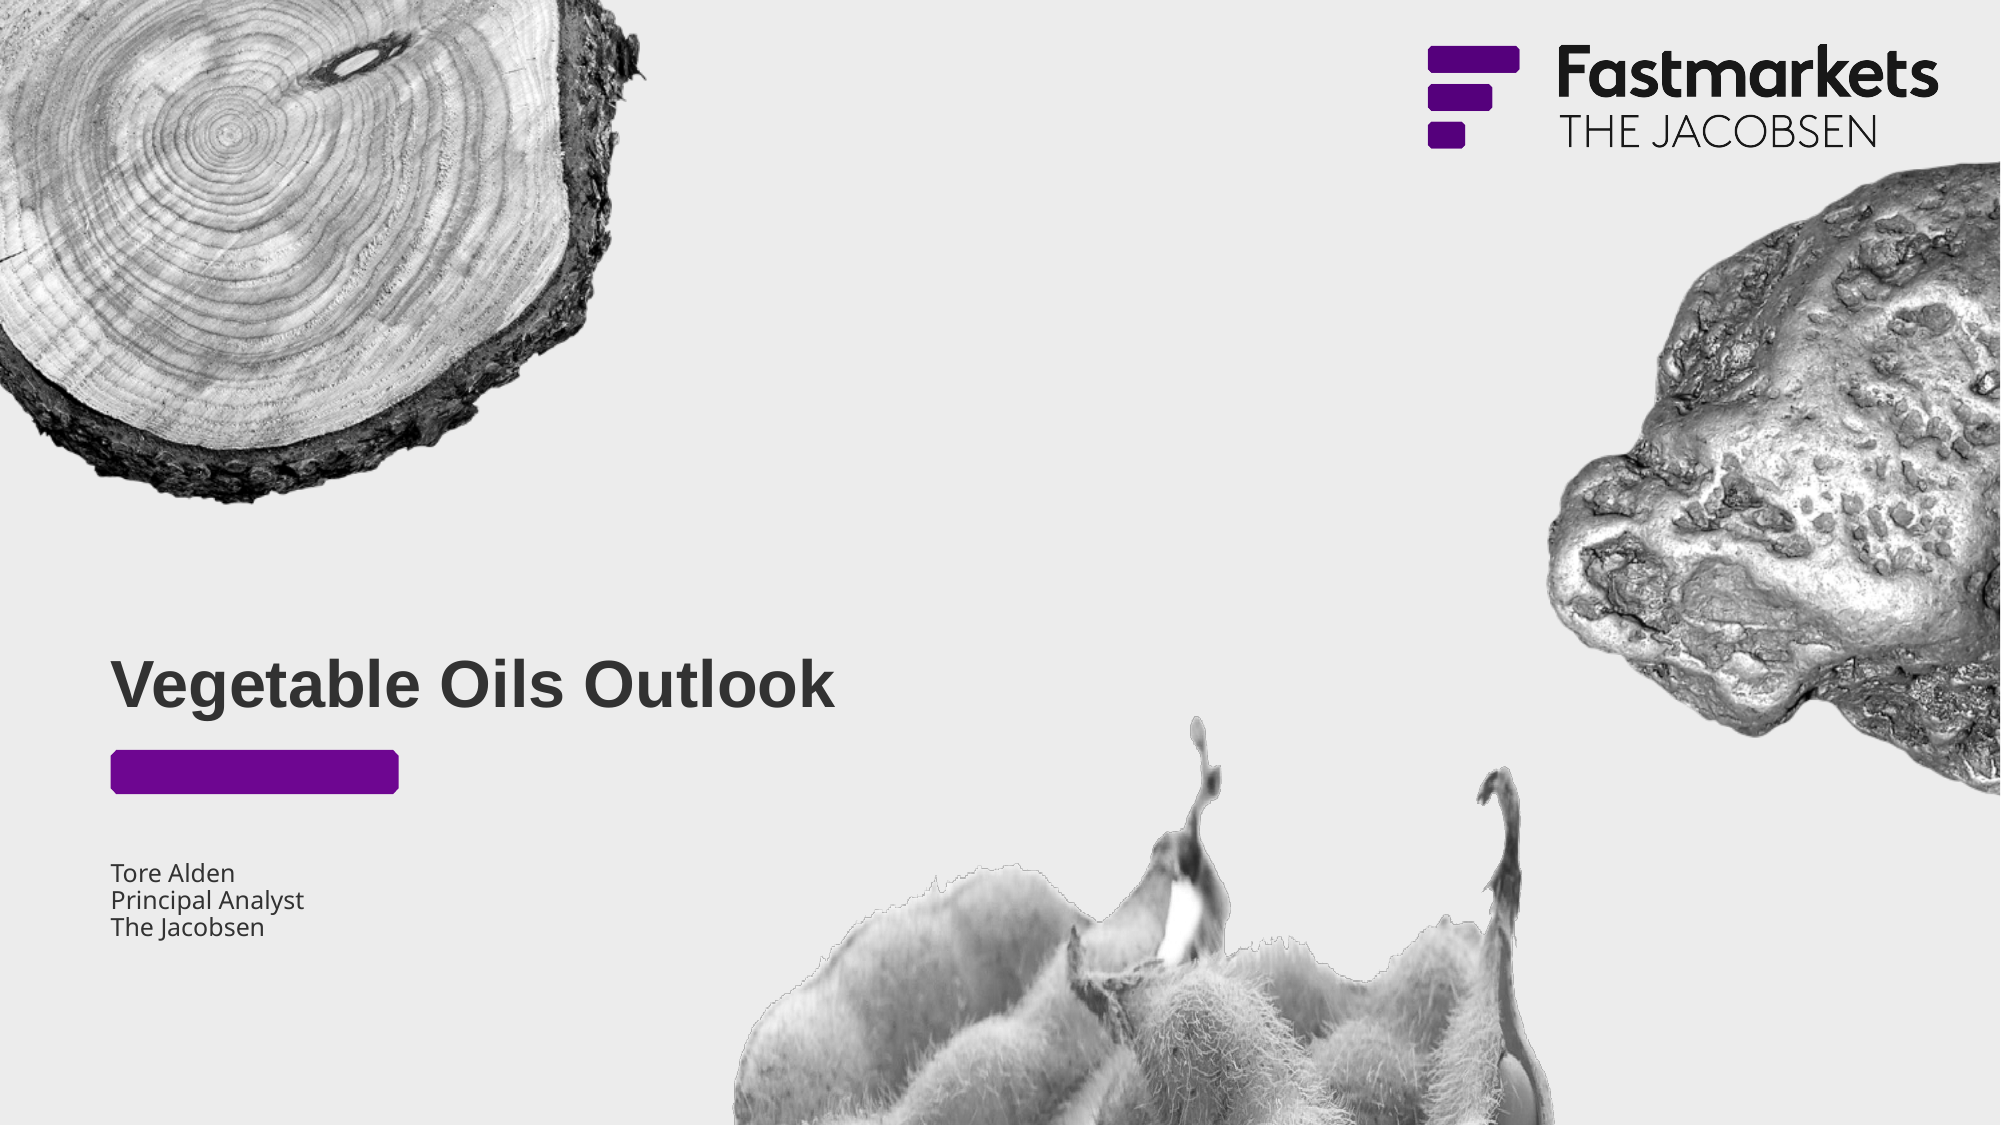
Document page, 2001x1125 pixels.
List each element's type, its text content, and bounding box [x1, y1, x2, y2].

picture [0, 0, 680, 589]
text_box Vegetable Oils Outlook [110, 649, 1274, 722]
picture [1411, 22, 2001, 895]
title Tore Alden Principal Analyst The Jacobsen [110, 860, 934, 943]
text_box [110, 749, 399, 795]
